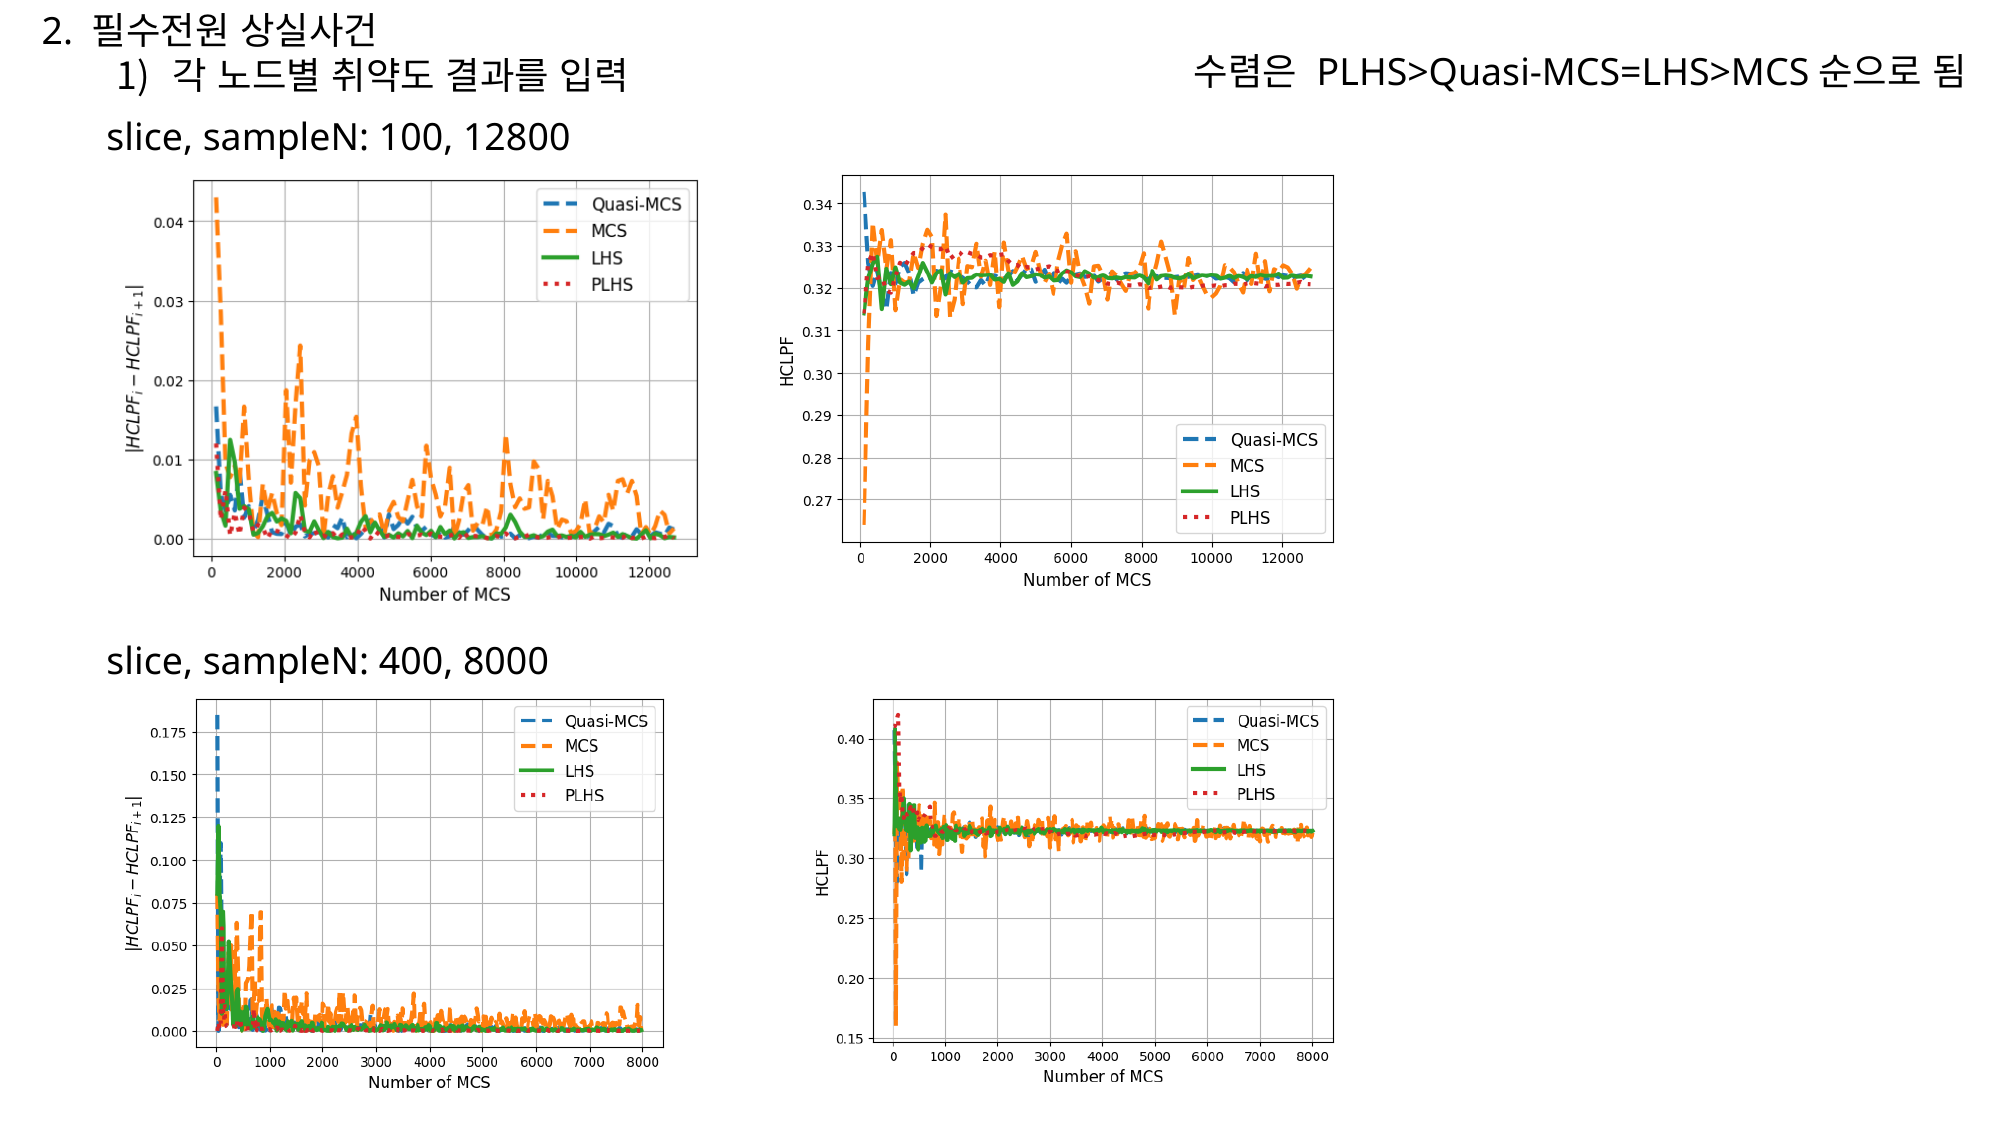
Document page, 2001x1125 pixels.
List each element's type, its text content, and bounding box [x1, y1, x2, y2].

picture [114, 690, 671, 1100]
picture [768, 166, 1342, 598]
picture [114, 171, 707, 614]
text_box 수렴은 PLHS>Quasi-MCS=LHS>MCS순으로 됨 [1178, 40, 1983, 101]
text_box slice, sampleN: 400, 8000 [91, 629, 1250, 690]
picture [804, 690, 1342, 1094]
text_box slice, sampleN: 100, 12800 [91, 105, 1250, 166]
text_box 2. 필수전원 상실사건 각 노드별 취약도 결과를 입력 [26, 0, 644, 105]
